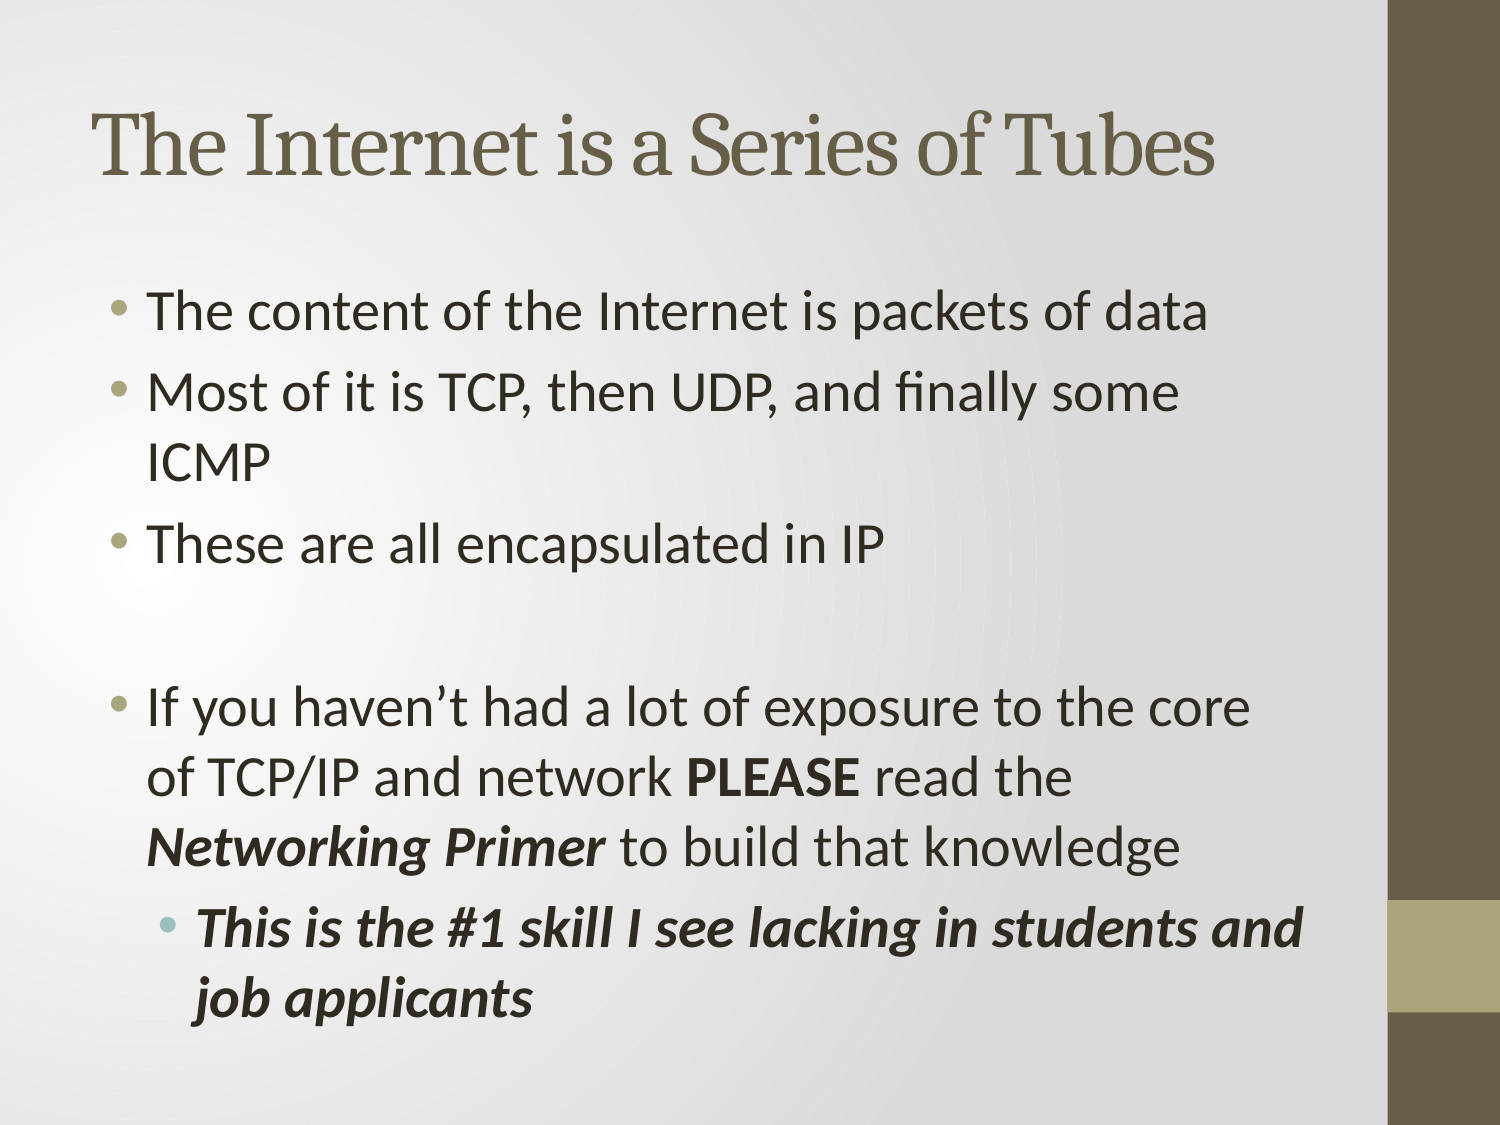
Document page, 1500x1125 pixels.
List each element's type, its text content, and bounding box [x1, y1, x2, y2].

list The content of the Internet is packets of data Most of it is TCP, then UDP, and finally some ICMP These are all encapsulated in IP If you haven’t had a lot of exposure to the core of TCP/IP and network PLEASE read the Networking Primer to build that knowledge This is the #1 skill I see lacking in students and job applicants [75, 264, 1325, 1052]
title The Internet is a Series of Tubes [75, 45, 1325, 233]
